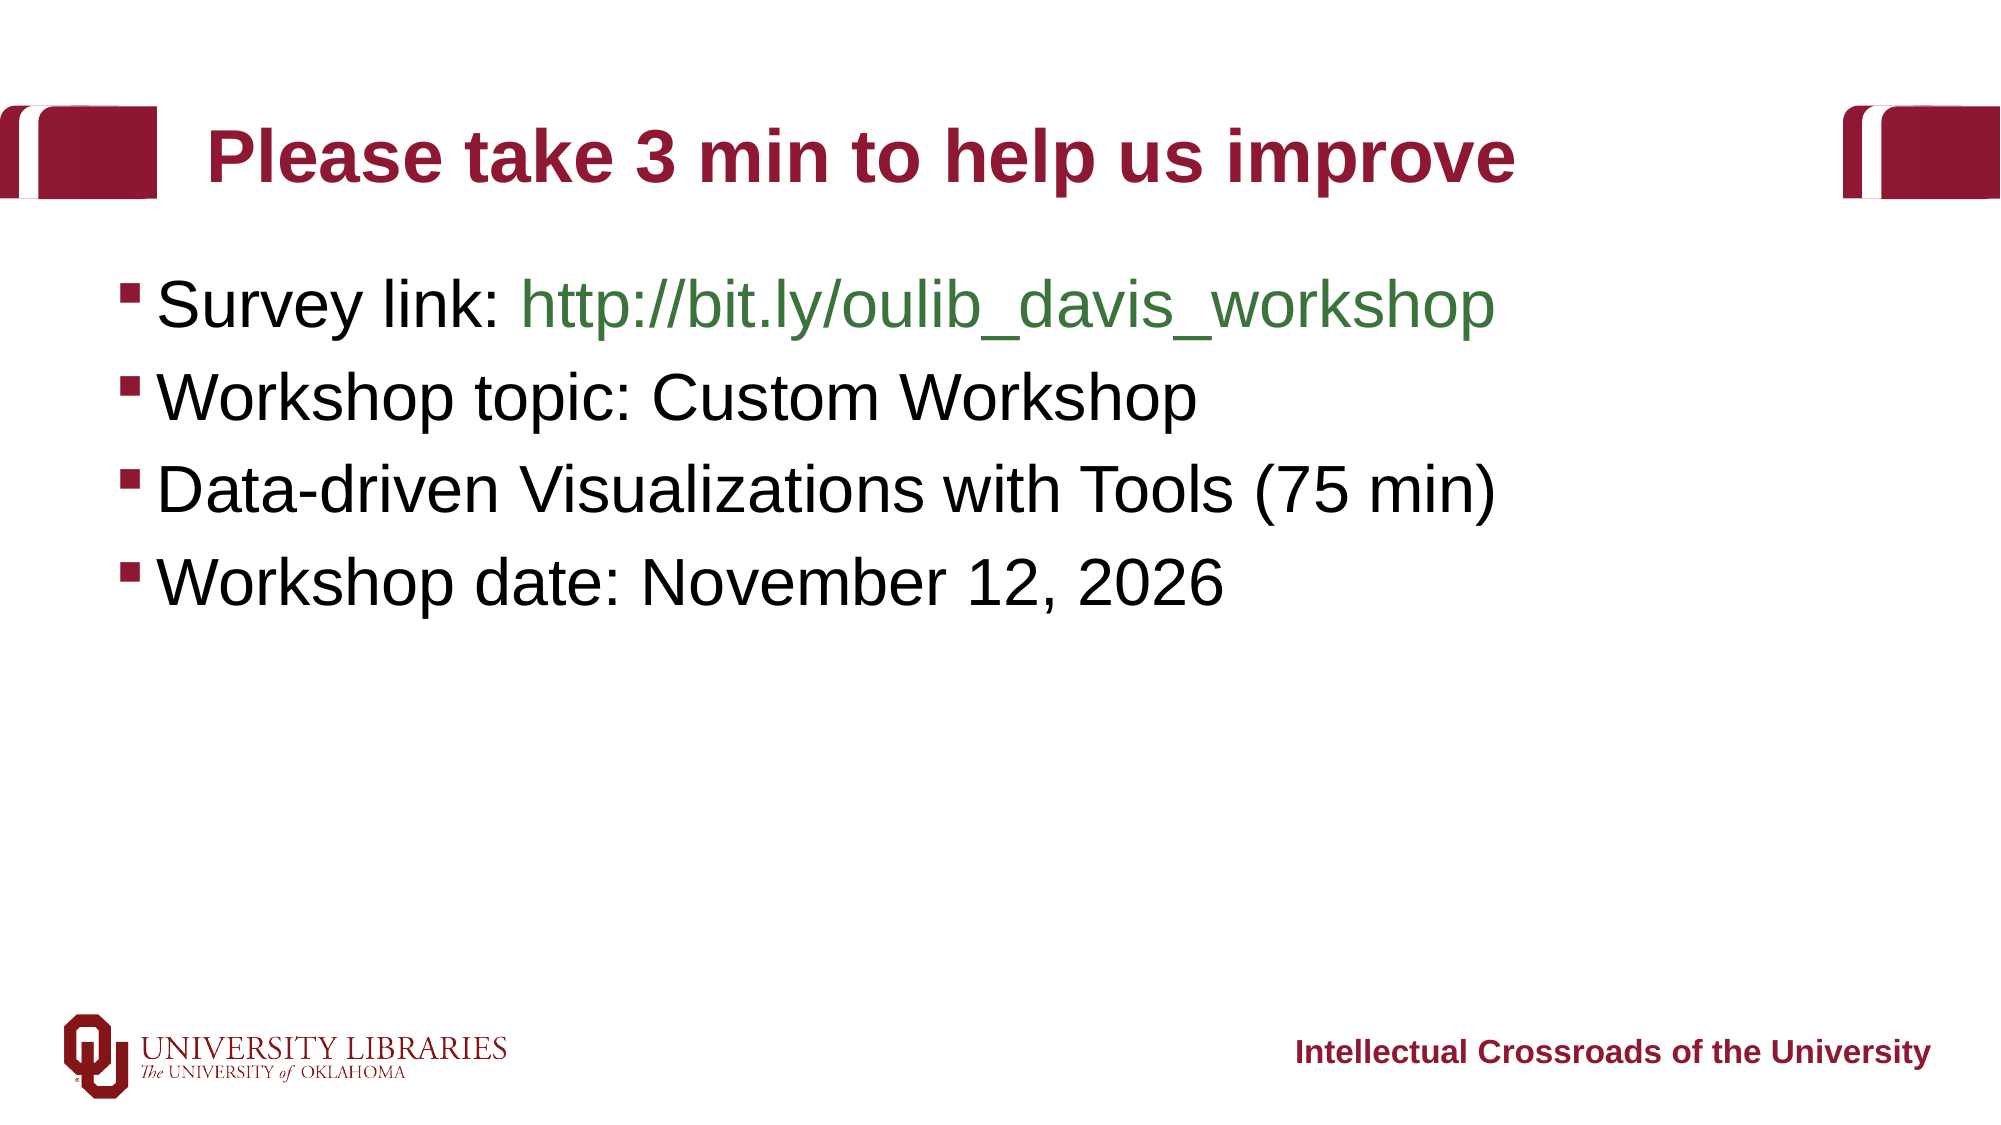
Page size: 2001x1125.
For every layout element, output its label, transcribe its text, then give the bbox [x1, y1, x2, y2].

picture [41, 988, 532, 1112]
title Please take 3 min to help us improve [191, 110, 1839, 193]
list Survey link: http://bit.ly/oulib_davis_workshop Workshop topic: Custom Workshop Data-driven Visualizations with Tools (75 min) Workshop date: October 10, 2019 [99, 262, 1900, 939]
